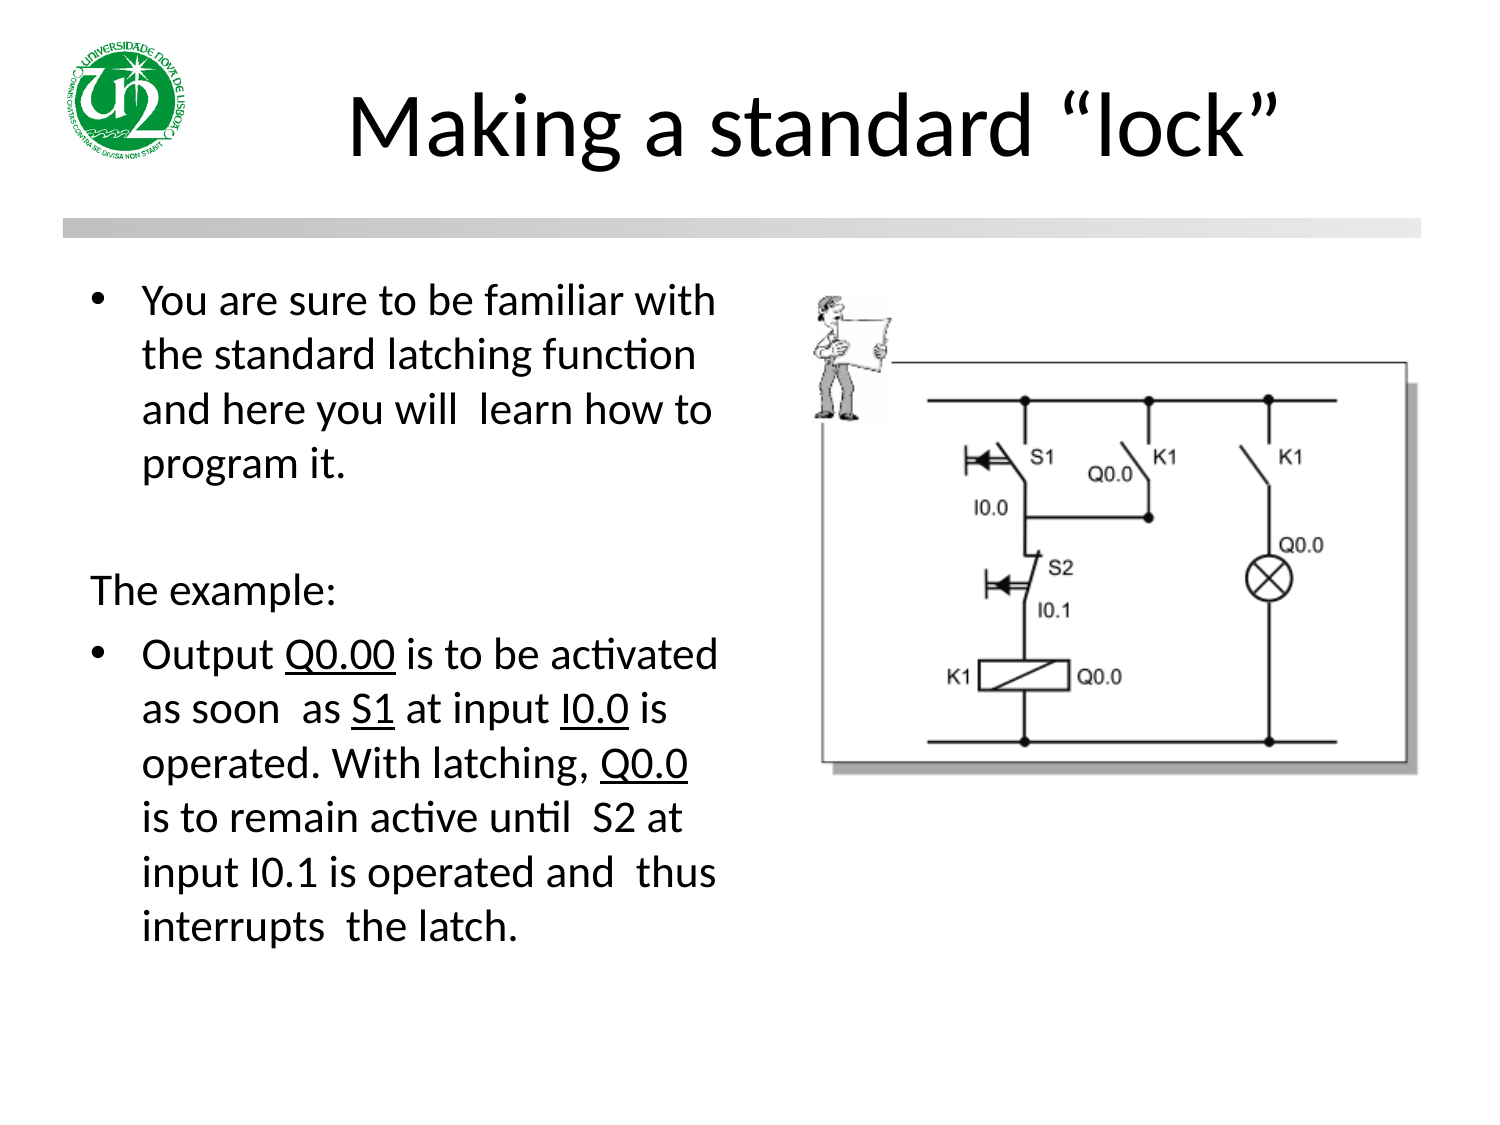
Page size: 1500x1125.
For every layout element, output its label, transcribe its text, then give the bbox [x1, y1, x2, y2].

title Making a standard “lock” [206, 39, 1425, 201]
picture [808, 290, 1427, 785]
list You are sure to be familiar with the standard latching function and here you will learn how to program it. The example: Output Q0.00 is to be activated as soon as S1 at input I0.0 is operated. With latching, Q0.0 is to remain active until S2 at input I0.1 is operated and thus interrupts the latch. [75, 262, 738, 1005]
picture [64, 39, 185, 160]
